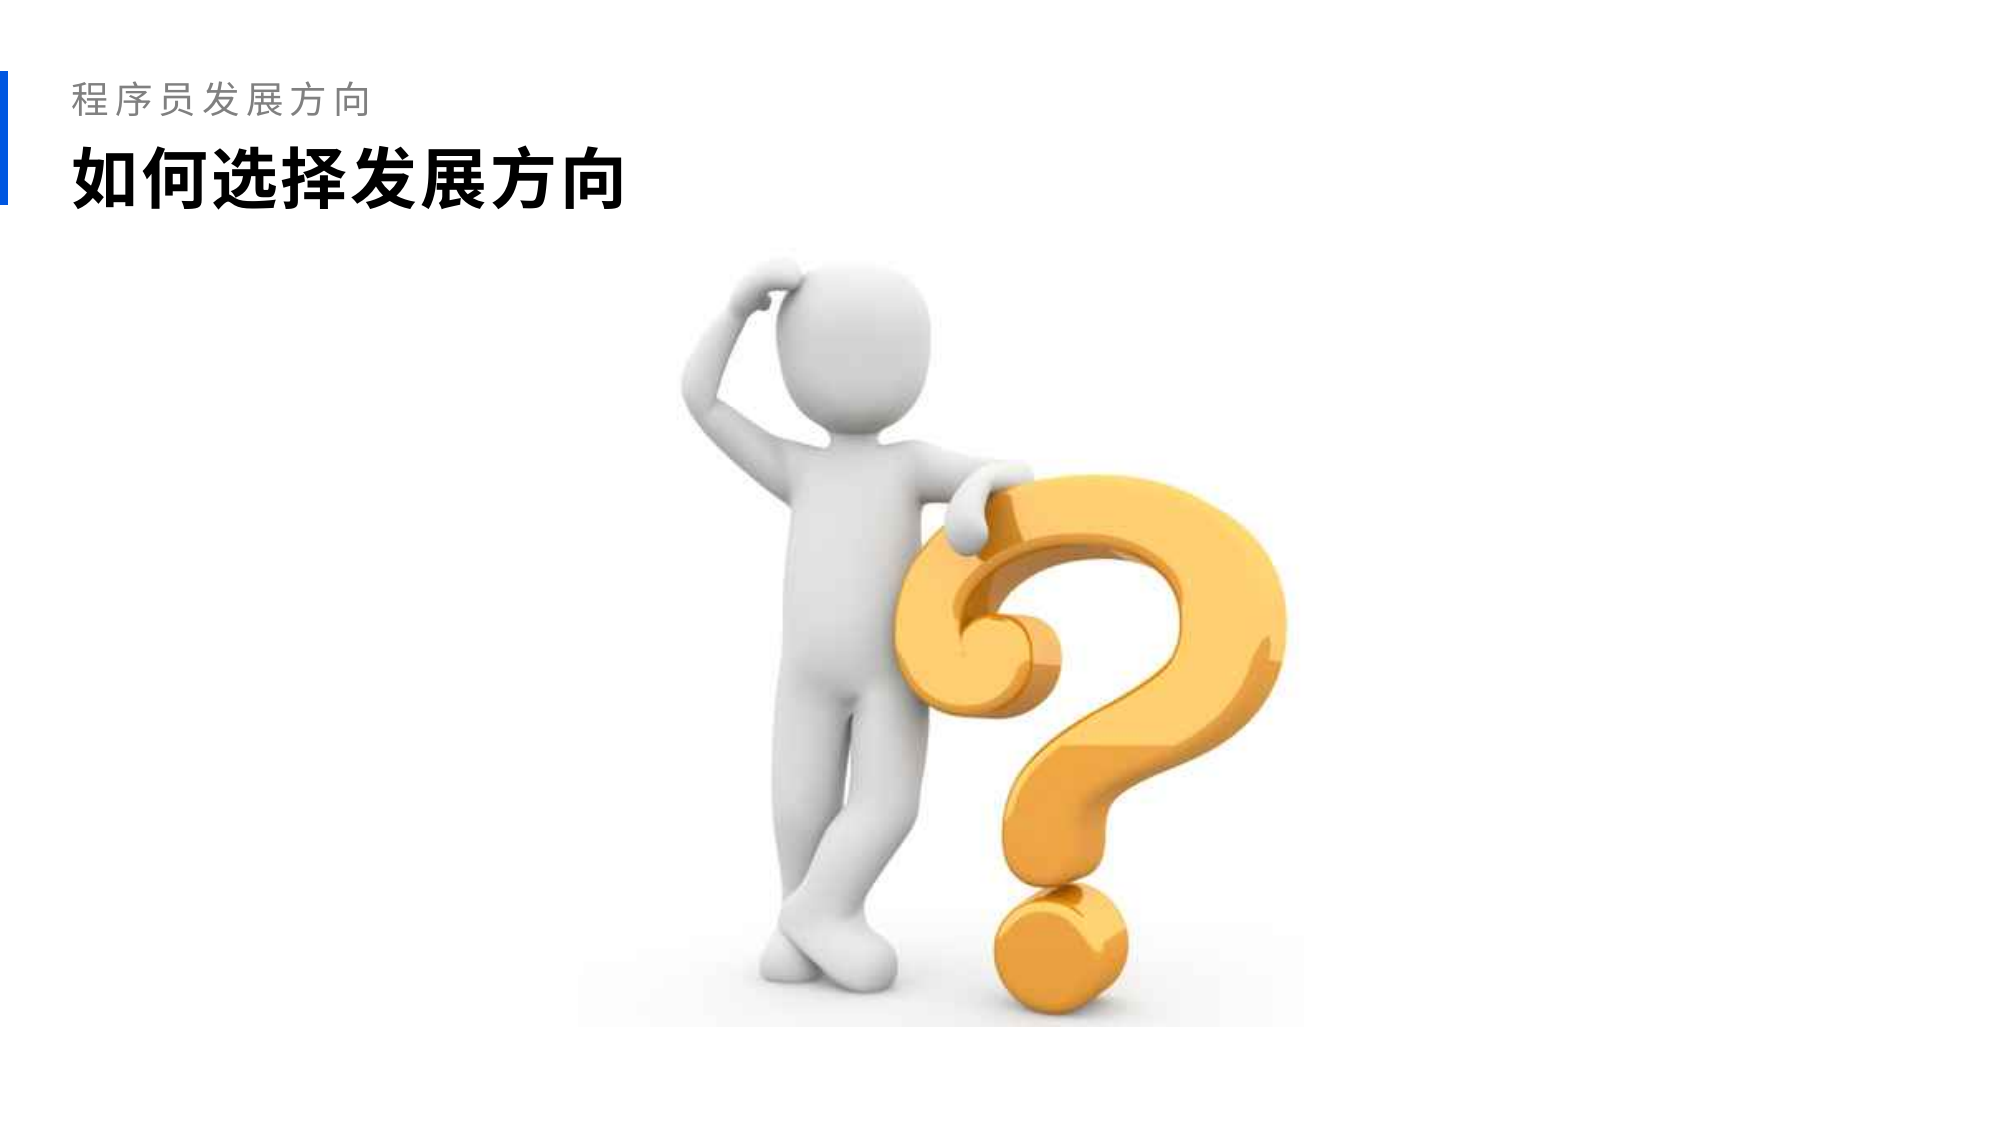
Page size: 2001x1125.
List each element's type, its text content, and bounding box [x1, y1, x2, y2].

text_box 如何选择发展方向 [56, 120, 1907, 220]
text_box [0, 71, 8, 205]
text_box 程序员发展方向 [56, 48, 1629, 121]
picture [578, 244, 1304, 1027]
